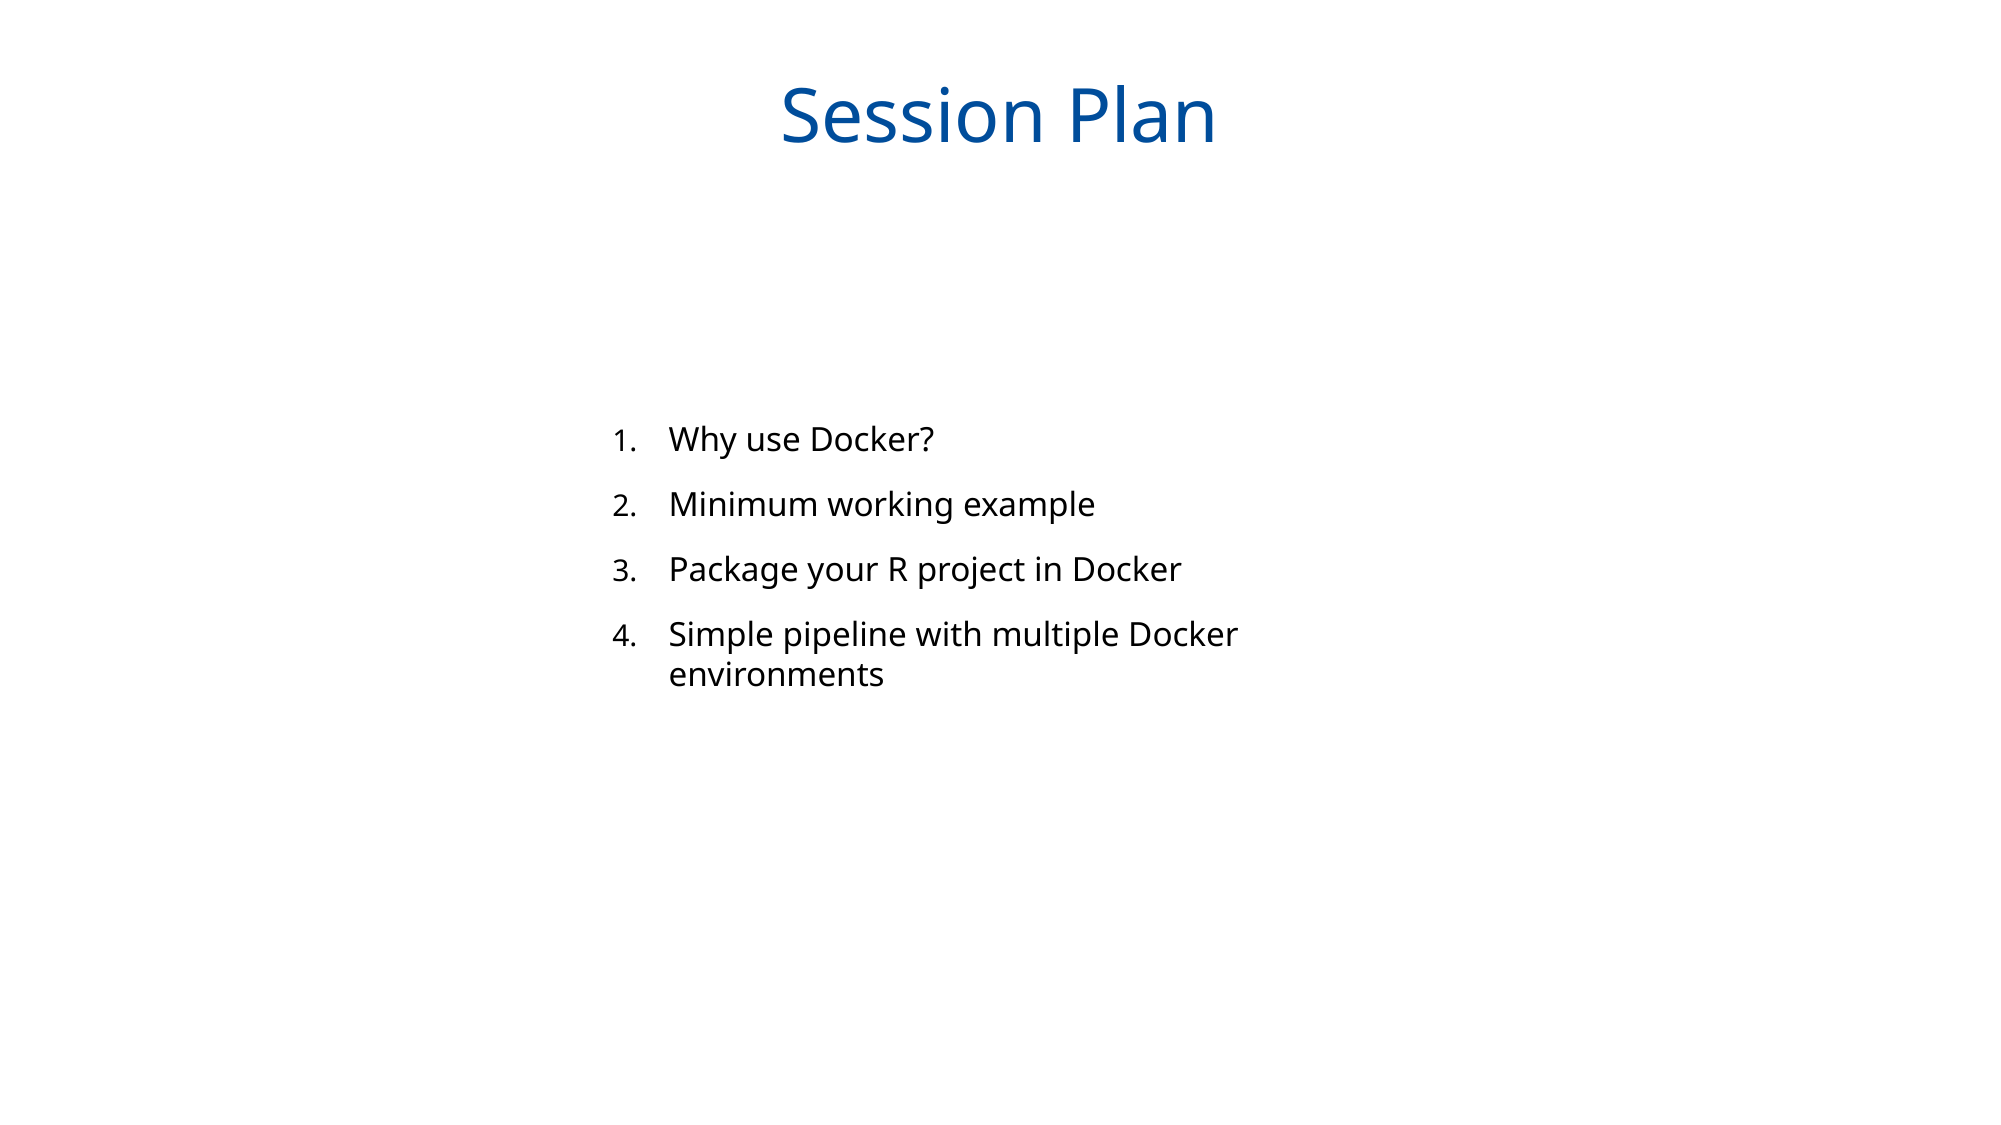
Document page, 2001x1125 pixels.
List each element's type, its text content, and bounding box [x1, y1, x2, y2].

list Why use Docker? Minimum working example Package your R project in Docker Simple pipeline with multiple Docker environments [612, 418, 1388, 707]
title Session Plan [250, 67, 1750, 134]
